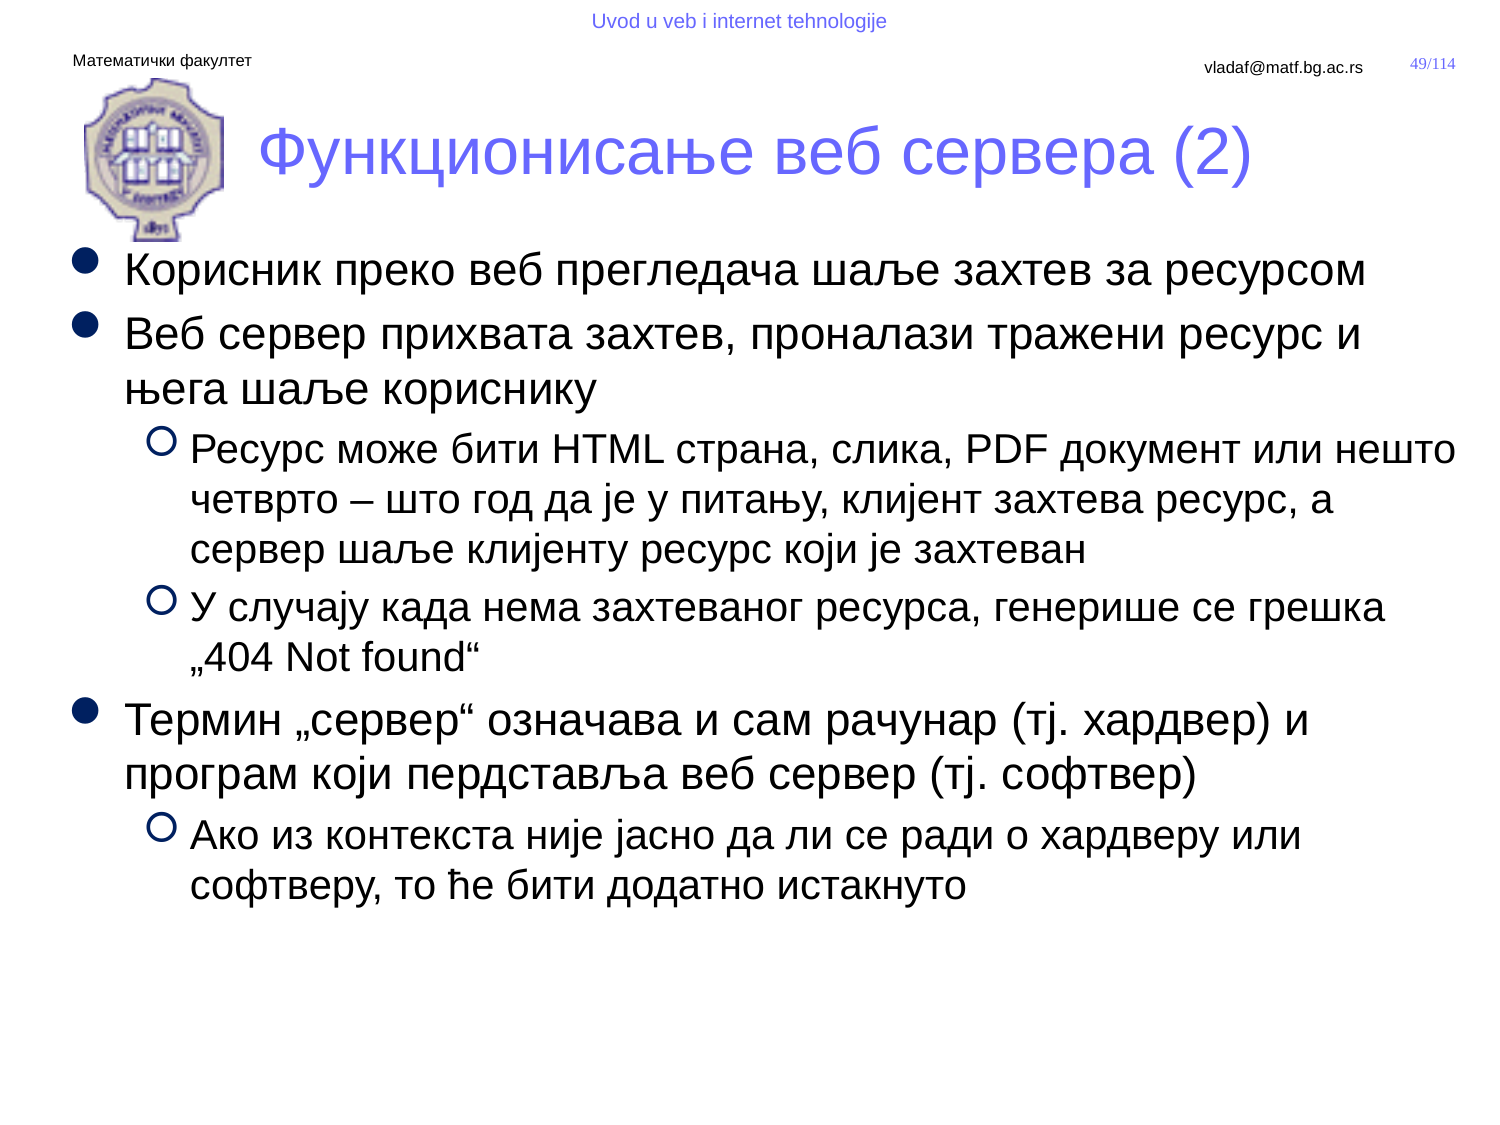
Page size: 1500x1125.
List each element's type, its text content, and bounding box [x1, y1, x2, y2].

picture [84, 78, 224, 231]
title Функционисање веб сервера (2) [242, 54, 1388, 231]
list Корисник преко веб прегледача шаље захтев за ресурсом Веб сервер прихвата захтев, проналази тражени ресурс и њега шаље кориснику Ресурс може бити HTML страна, слика, PDF документ или нешто четврто – што год да је у питању, клијент захтева ресурс, а сервер шаље клијенту ресурс који је захтеван У случају када нема захтеваног ресурса, генерише се грешка „404 Not found“ Термин „сервер“ означава и сам рачунар (тј. хардвер) и програм који пердставља веб сервер (тј. софтвер) Ако из контекста није јасно да ли се ради о хардверу или софтверу, то ће бити додатно истакнуто [53, 231, 1483, 588]
